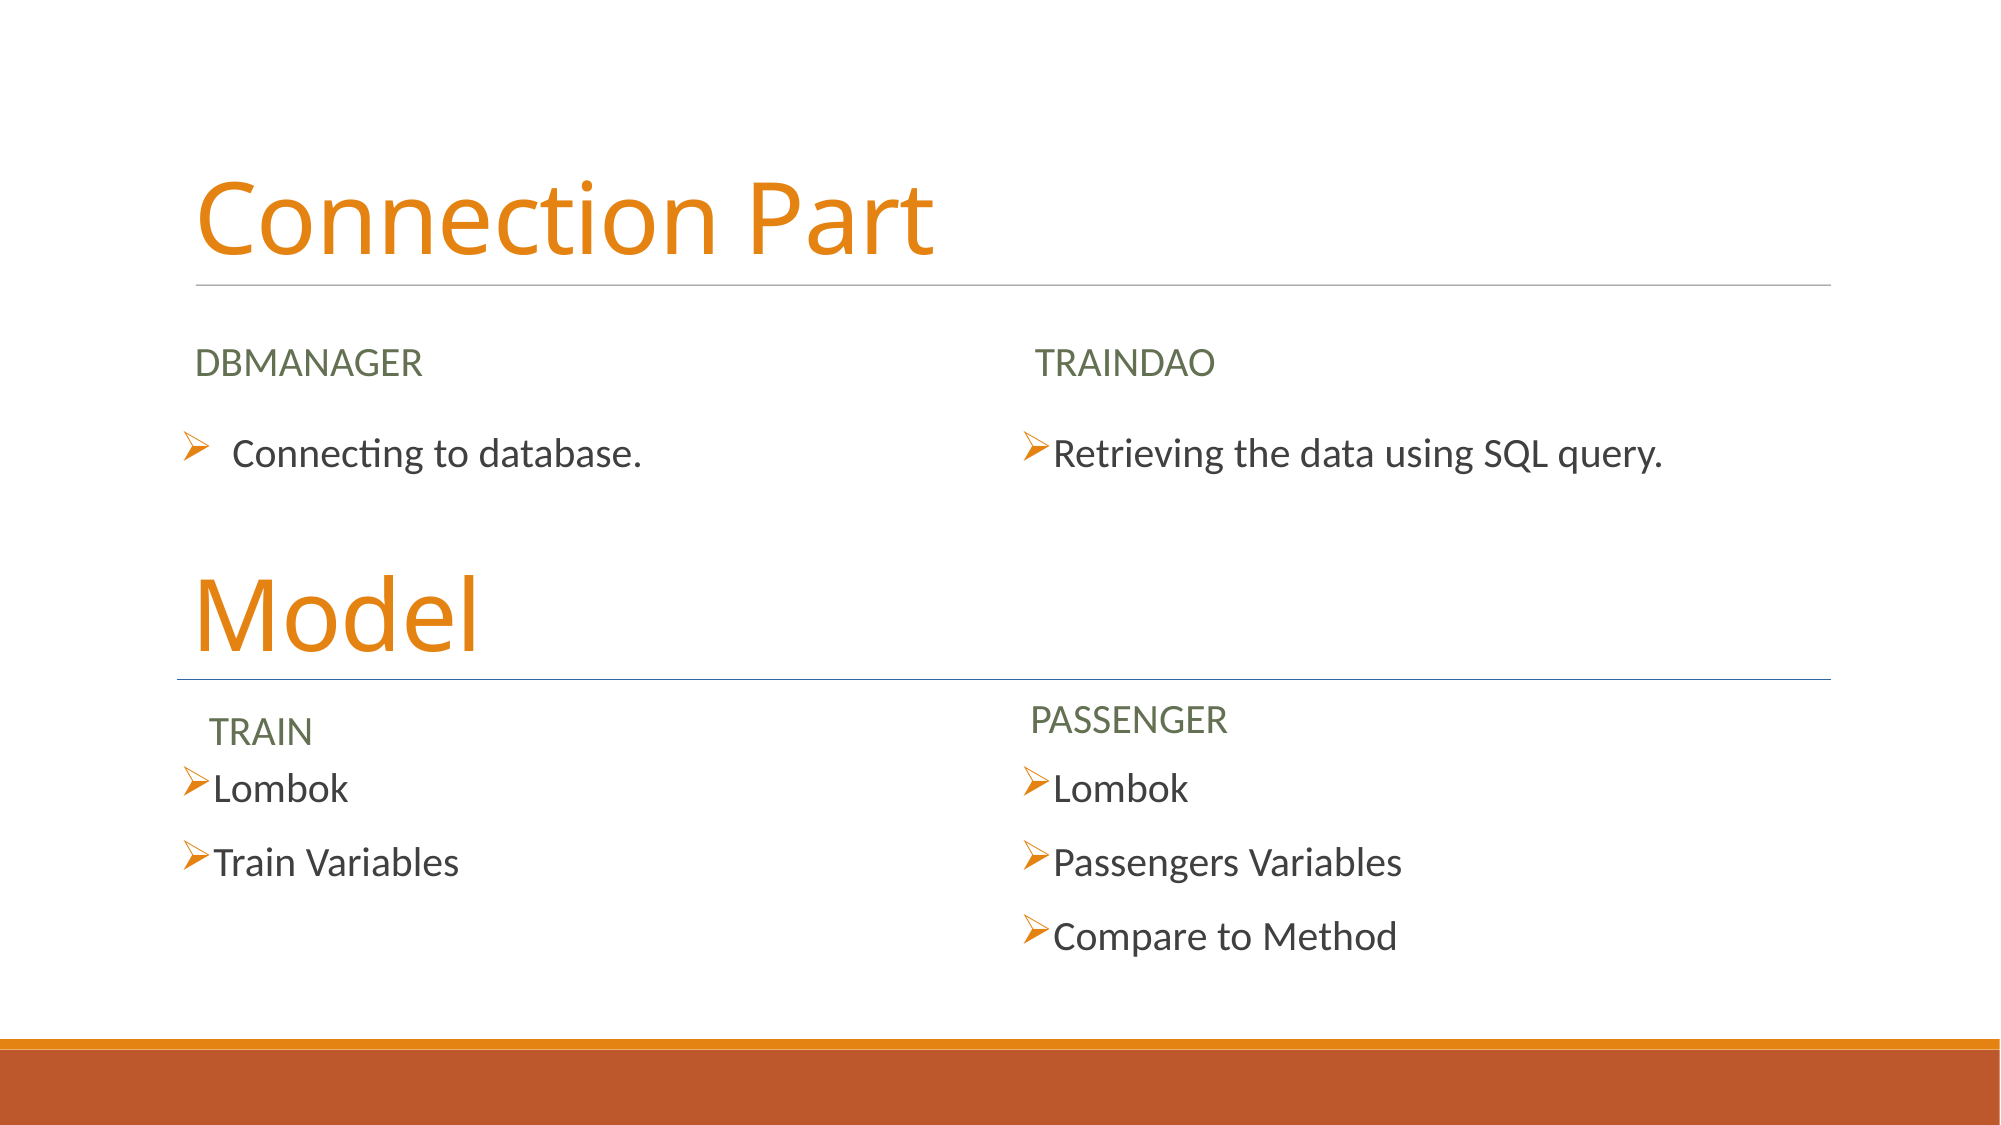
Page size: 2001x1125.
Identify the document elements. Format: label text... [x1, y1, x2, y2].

text_box Connection Part [180, 47, 1830, 285]
text_box Model [177, 529, 1827, 679]
text_box DBManager [180, 302, 990, 424]
text_box Retrieving the data using SQL query. [1019, 423, 1801, 529]
text_box Train [193, 705, 1004, 759]
text_box passenger [1015, 693, 1826, 748]
text_box Traindao [1020, 302, 1830, 424]
text_box Connecting to database. [179, 423, 886, 529]
text_box Lombok Train Variables [180, 758, 990, 1004]
text_box Lombok Passengers Variables Compare to Method [1020, 758, 1830, 1004]
